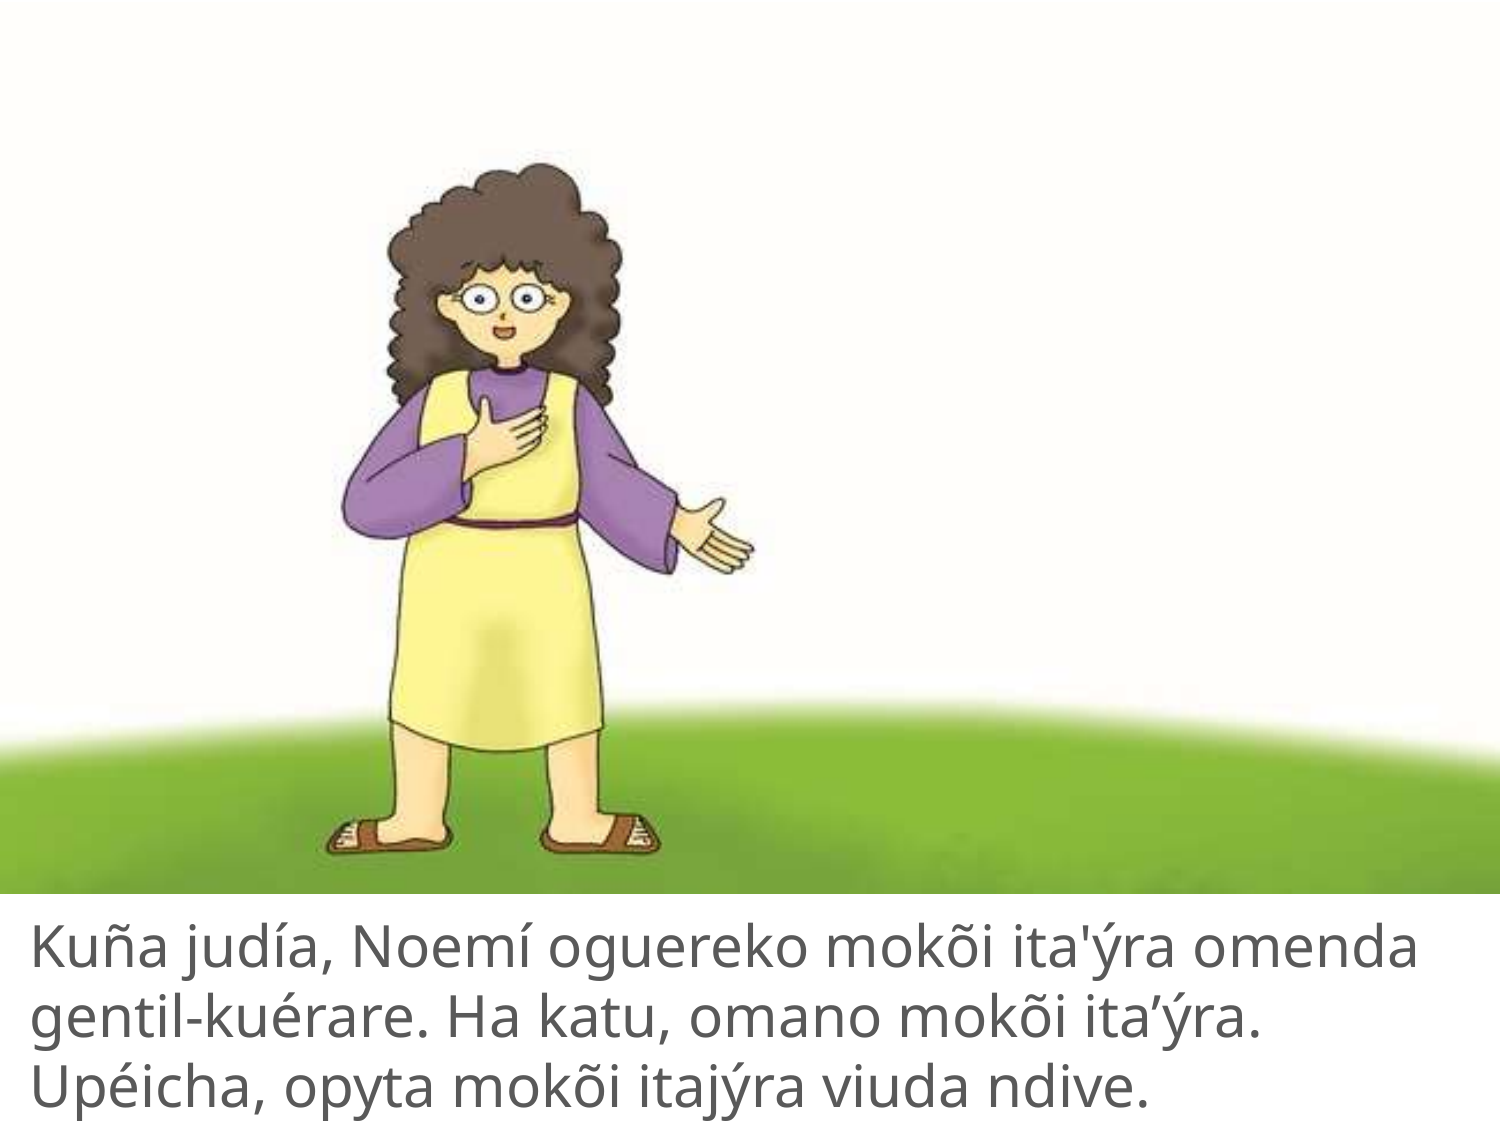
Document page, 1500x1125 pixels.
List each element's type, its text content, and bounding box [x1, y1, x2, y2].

text_box Kuña judía, Noemí oguereko mokõi ita'ýra omenda gentil-kuérare. Ha katu, omano mokõi ita’ýra. Upéicha, opyta mokõi itajýra viuda ndive. [14, 901, 1486, 1125]
picture [0, 1, 1500, 894]
